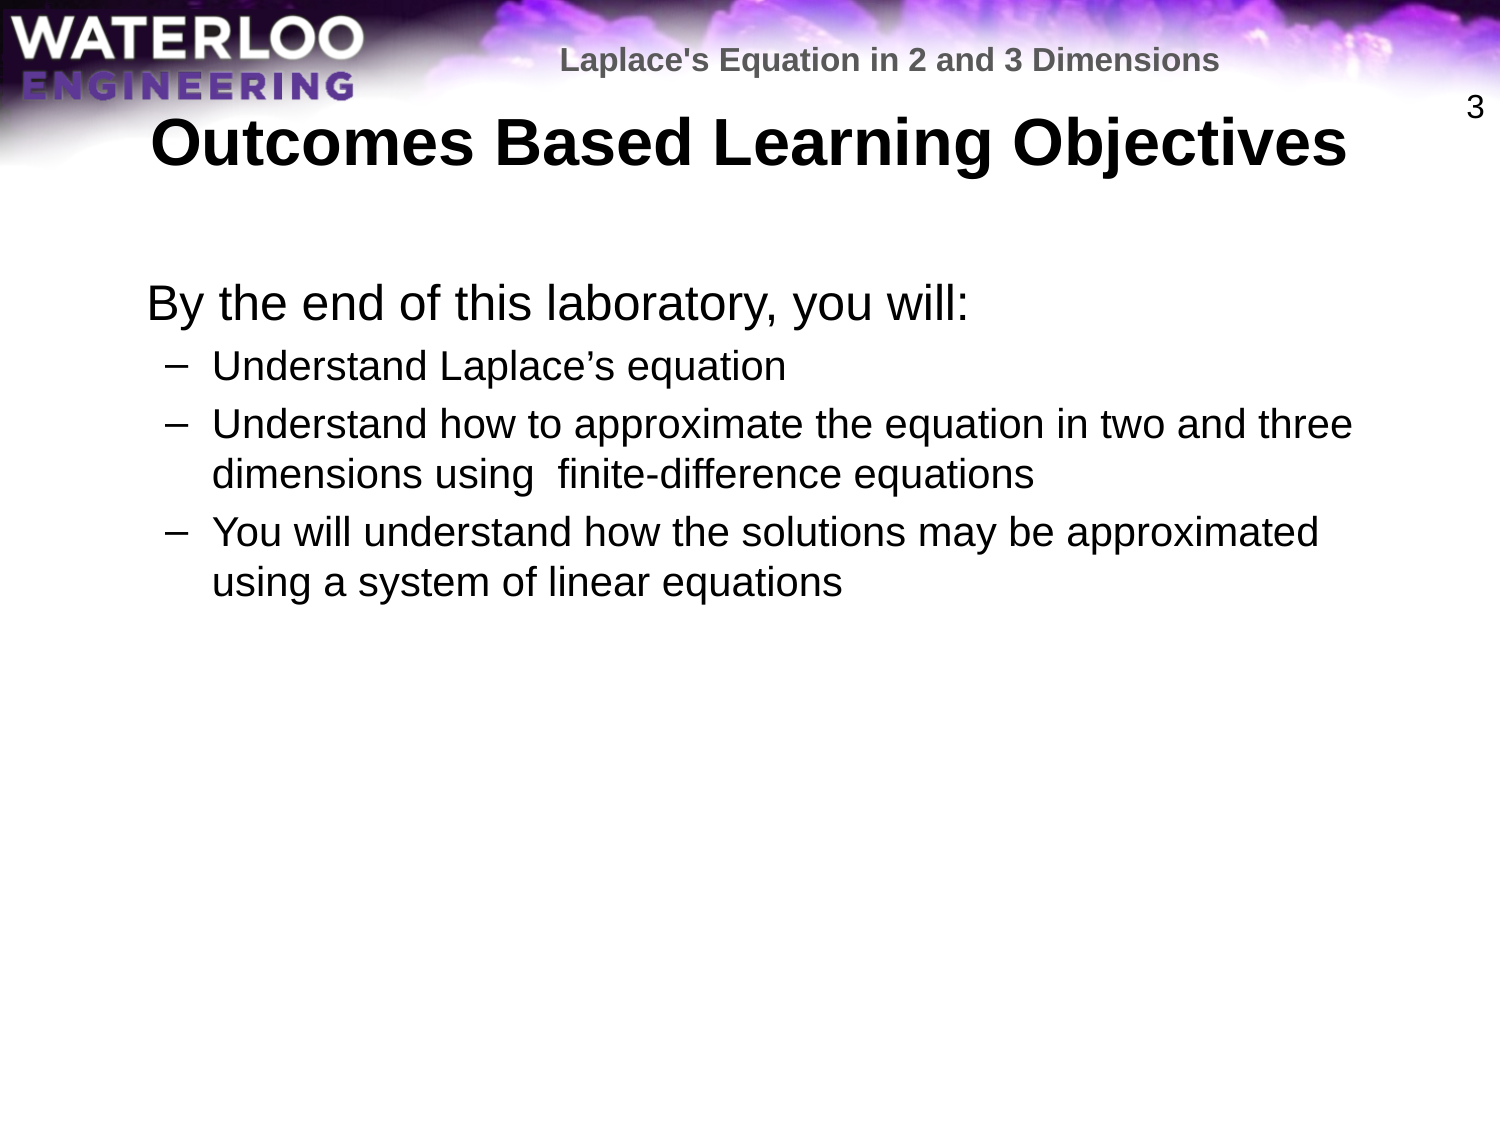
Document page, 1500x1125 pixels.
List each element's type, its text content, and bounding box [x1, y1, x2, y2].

title Outcomes Based Learning Objectives [74, 44, 1426, 233]
footer Laplace's Equation in 2 and 3 Dimensions [535, 31, 1236, 74]
list By the end of this laboratory, you will: Understand Laplace’s equation Understand how to approximate the equation in two and three dimensions using finite-difference equations You will understand how the solutions may be approximated using a system of linear equations [74, 262, 1426, 1020]
slide_number 3 [1371, 73, 1500, 134]
picture [0, 0, 1500, 1125]
